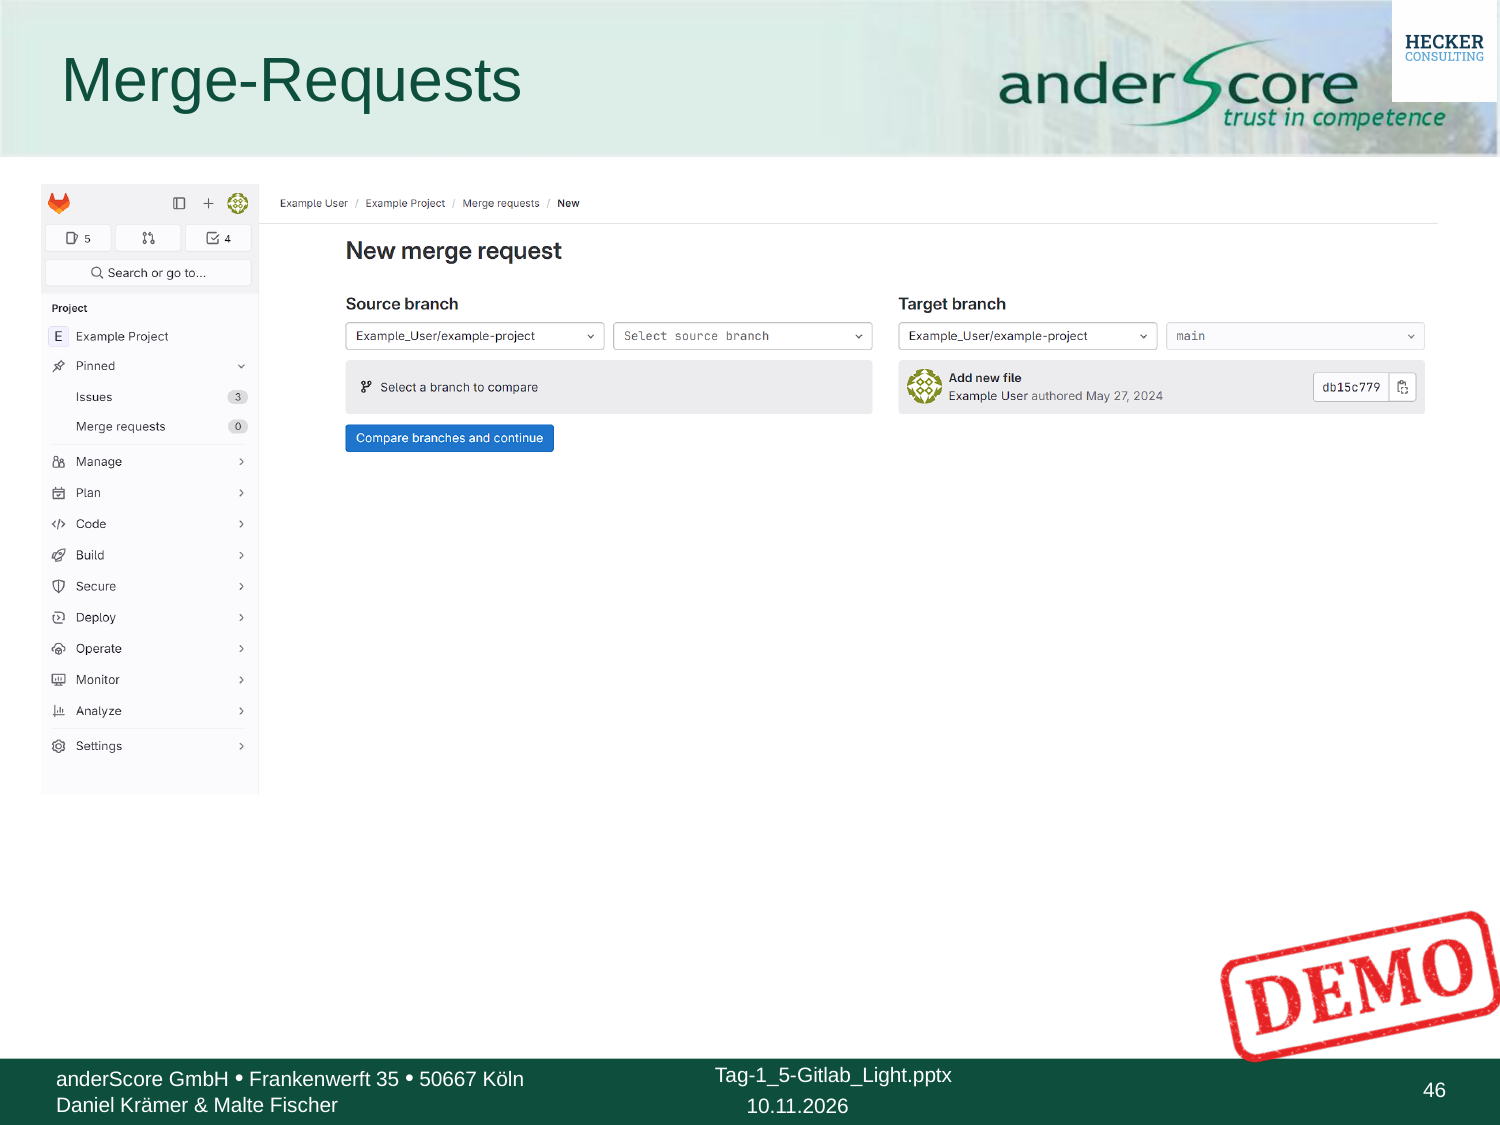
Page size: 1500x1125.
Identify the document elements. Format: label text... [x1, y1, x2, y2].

picture [1164, 851, 1500, 1124]
picture [0, 0, 1500, 157]
title Merge-Requests [46, 23, 975, 140]
picture [40, 184, 1439, 796]
